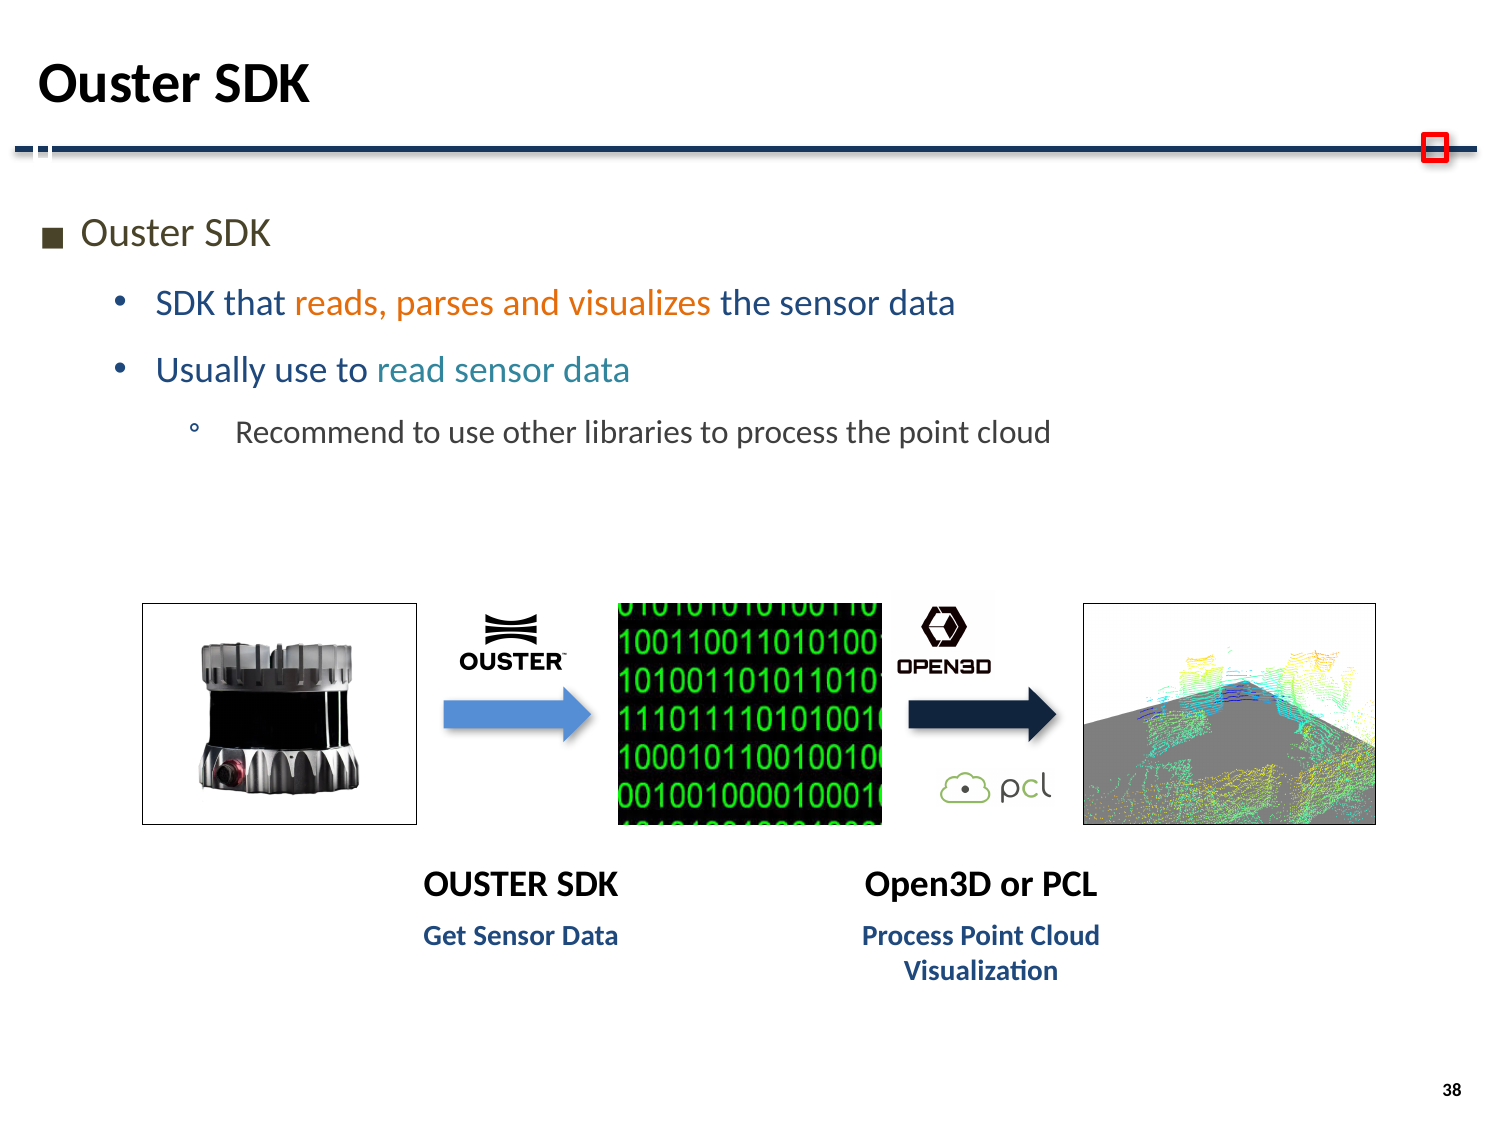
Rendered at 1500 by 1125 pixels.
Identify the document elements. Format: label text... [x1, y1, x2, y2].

text_box [906, 684, 1059, 745]
slide_number 38 [1376, 1071, 1477, 1108]
list Ouster SDK SDK that reads, parses and visualizes the sensor data Usually use to read sensor data Recommend to use other libraries to process the point cloud [23, 172, 1477, 484]
title Ouster SDK [23, 7, 1477, 151]
picture [891, 590, 995, 680]
picture [935, 768, 1055, 807]
picture [1083, 603, 1377, 826]
picture [617, 603, 882, 826]
text_box OUSTER SDK Get Sensor Data [344, 788, 677, 1039]
text_box Open3D or PCL Process Point Cloud Visualization [804, 788, 1137, 1039]
picture [443, 597, 579, 687]
picture [142, 603, 417, 826]
text_box [441, 695, 594, 745]
